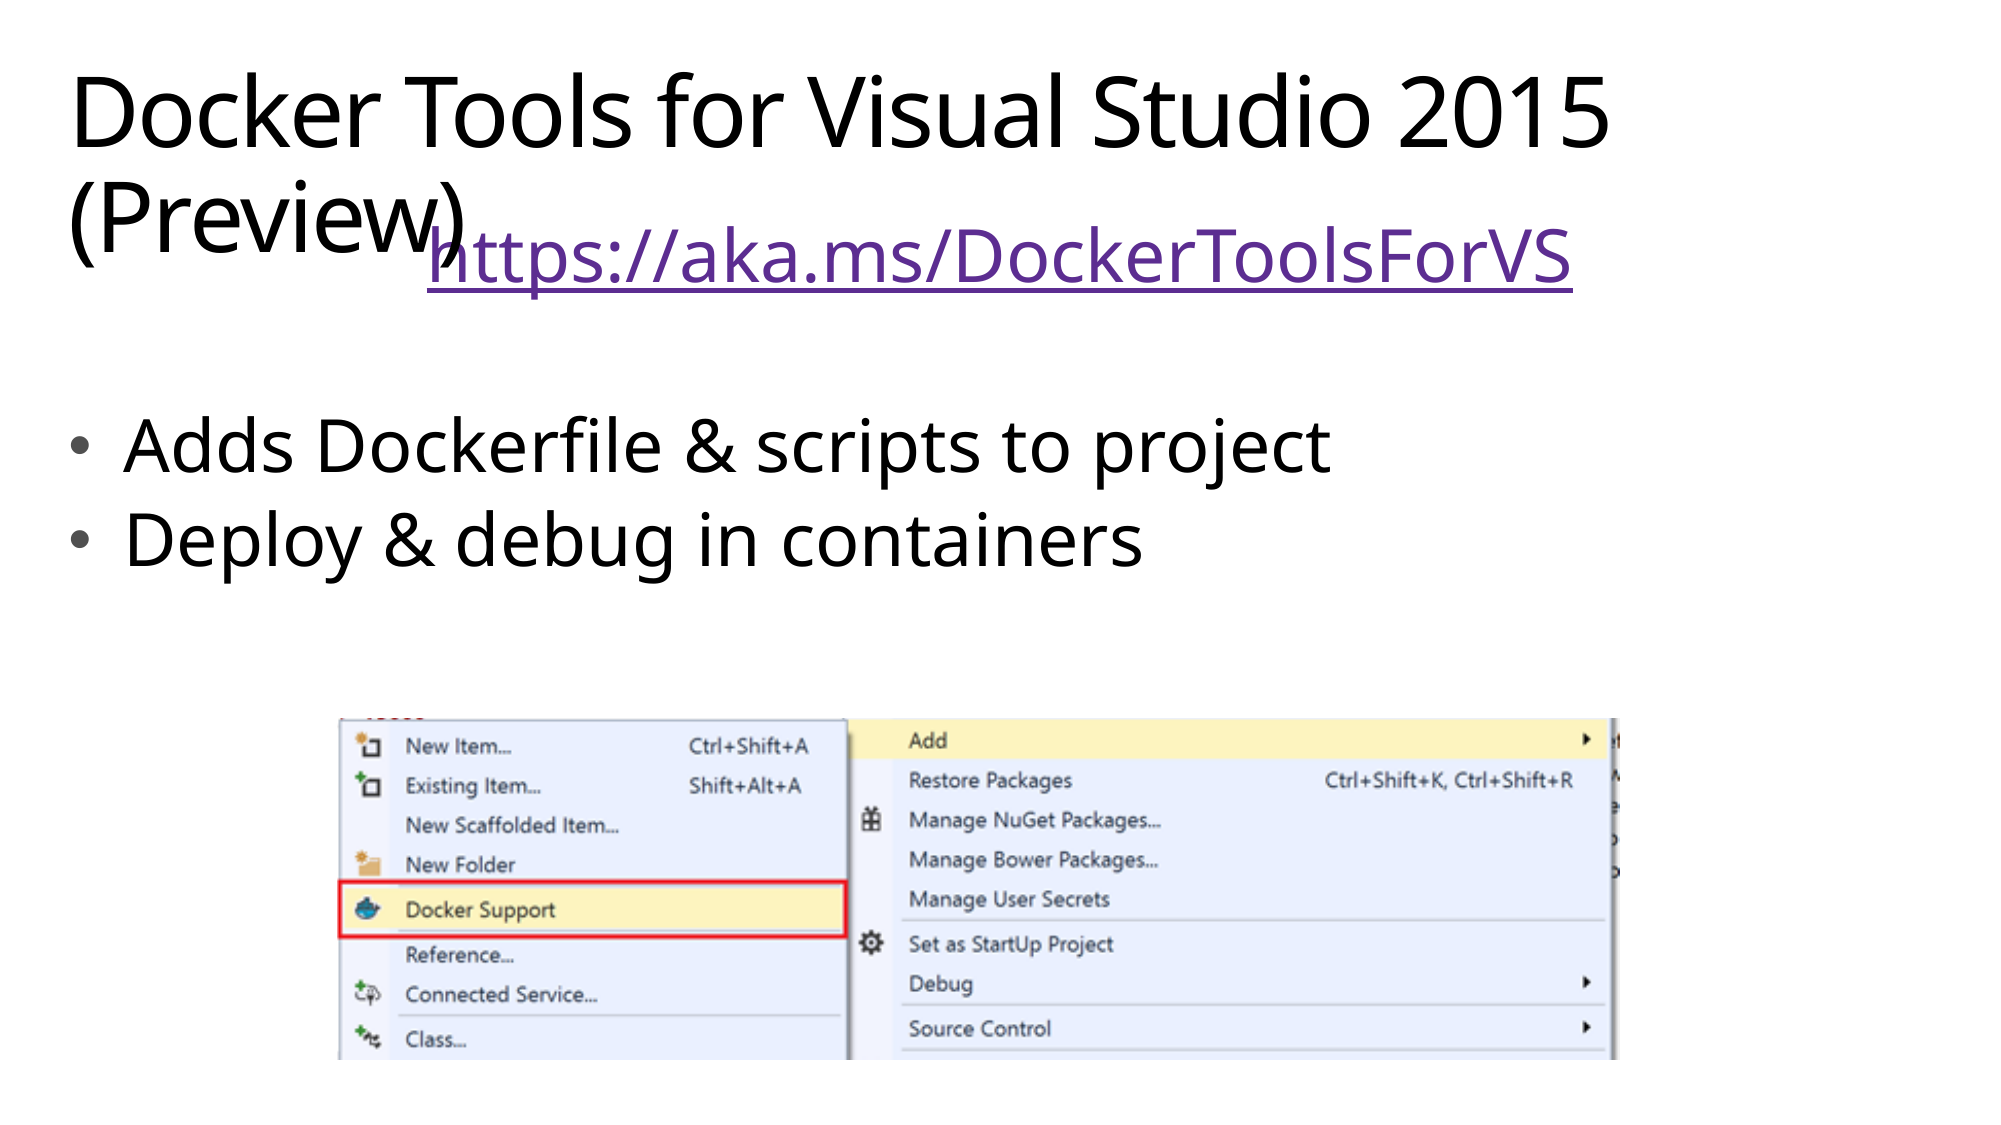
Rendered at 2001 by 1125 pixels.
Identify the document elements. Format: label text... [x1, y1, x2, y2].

title Docker Tools for Visual Studio 2015 (Preview) [44, 47, 1957, 196]
picture [337, 718, 1620, 1061]
list https://aka.ms/DockerToolsForVS Adds Dockerfile & scripts to project Deploy & debug in containers [44, 196, 1956, 650]
